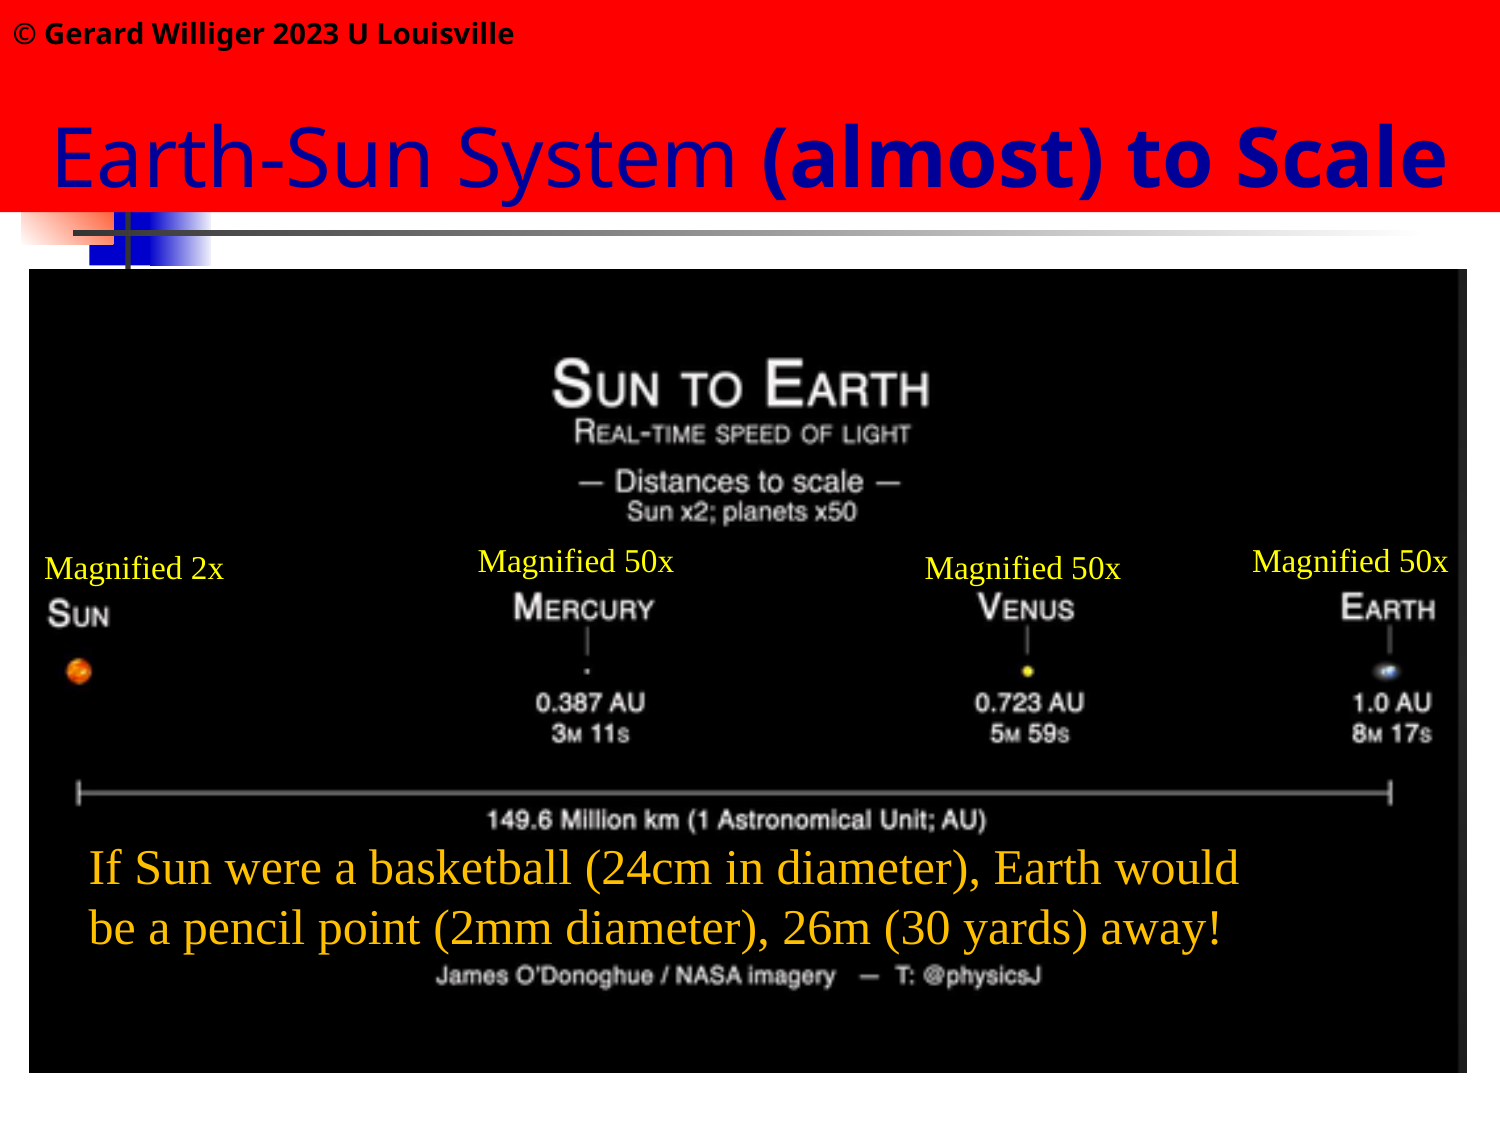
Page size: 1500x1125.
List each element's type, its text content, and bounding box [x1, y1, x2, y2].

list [28, 269, 1468, 1074]
text_box © Gerard Williger 2023 U Louisville [0, 0, 552, 66]
title Earth-Sun System (almost) to Scale [0, 0, 1500, 213]
